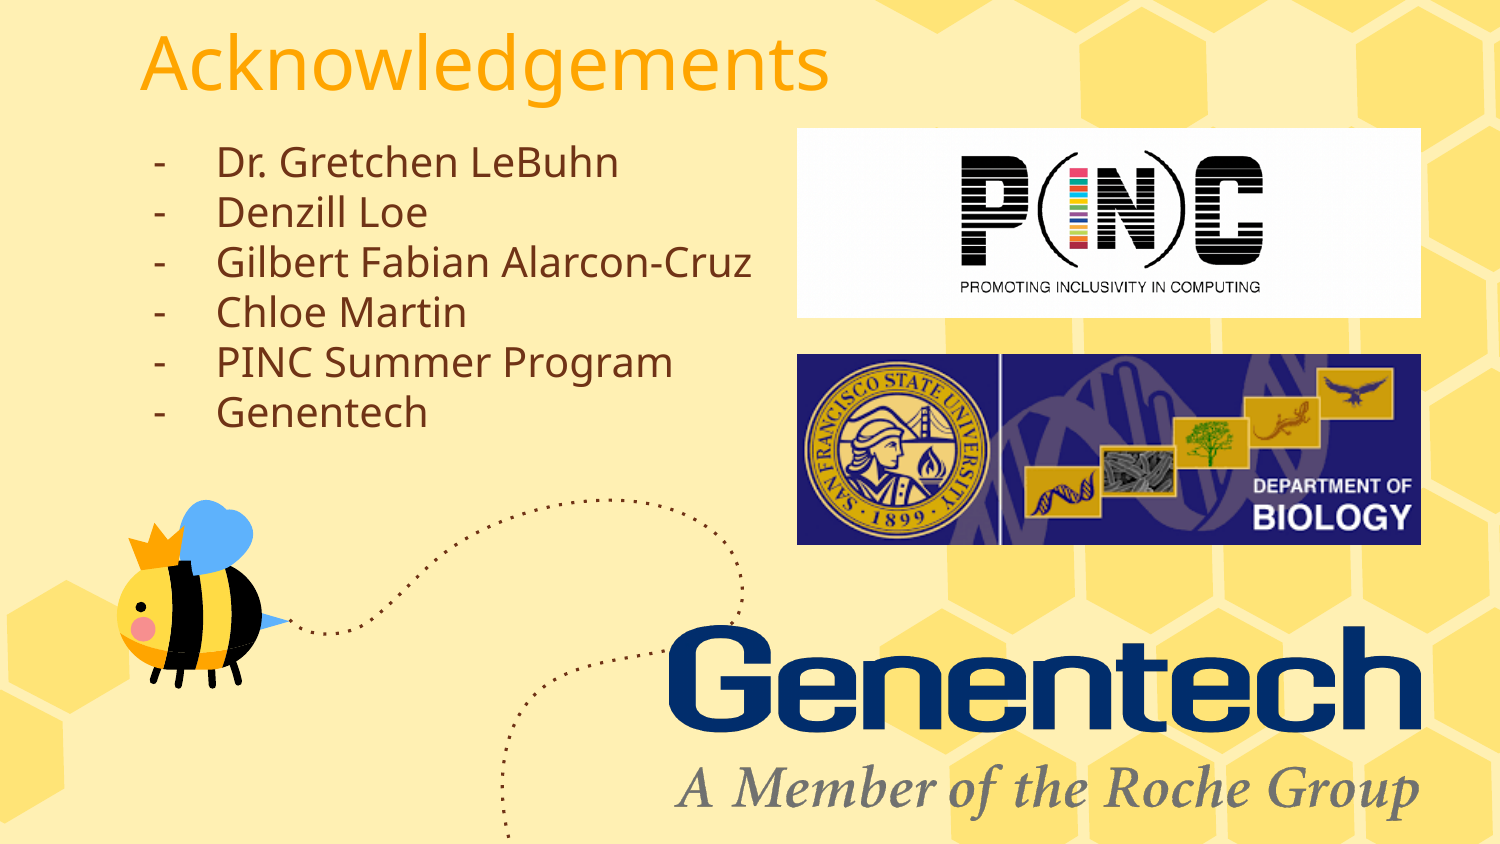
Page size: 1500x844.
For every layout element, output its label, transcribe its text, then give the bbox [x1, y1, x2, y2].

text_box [116, 499, 290, 689]
picture [669, 625, 1421, 821]
picture [797, 353, 1421, 545]
title Acknowledgements [125, 0, 865, 112]
subtitle Dr. Gretchen LeBuhn Denzill Loe Gilbert Fabian Alarcon-Cruz Chloe Martin PINC Summer Program Genentech [125, 113, 779, 458]
text_box [295, 500, 743, 844]
picture [797, 128, 1421, 318]
